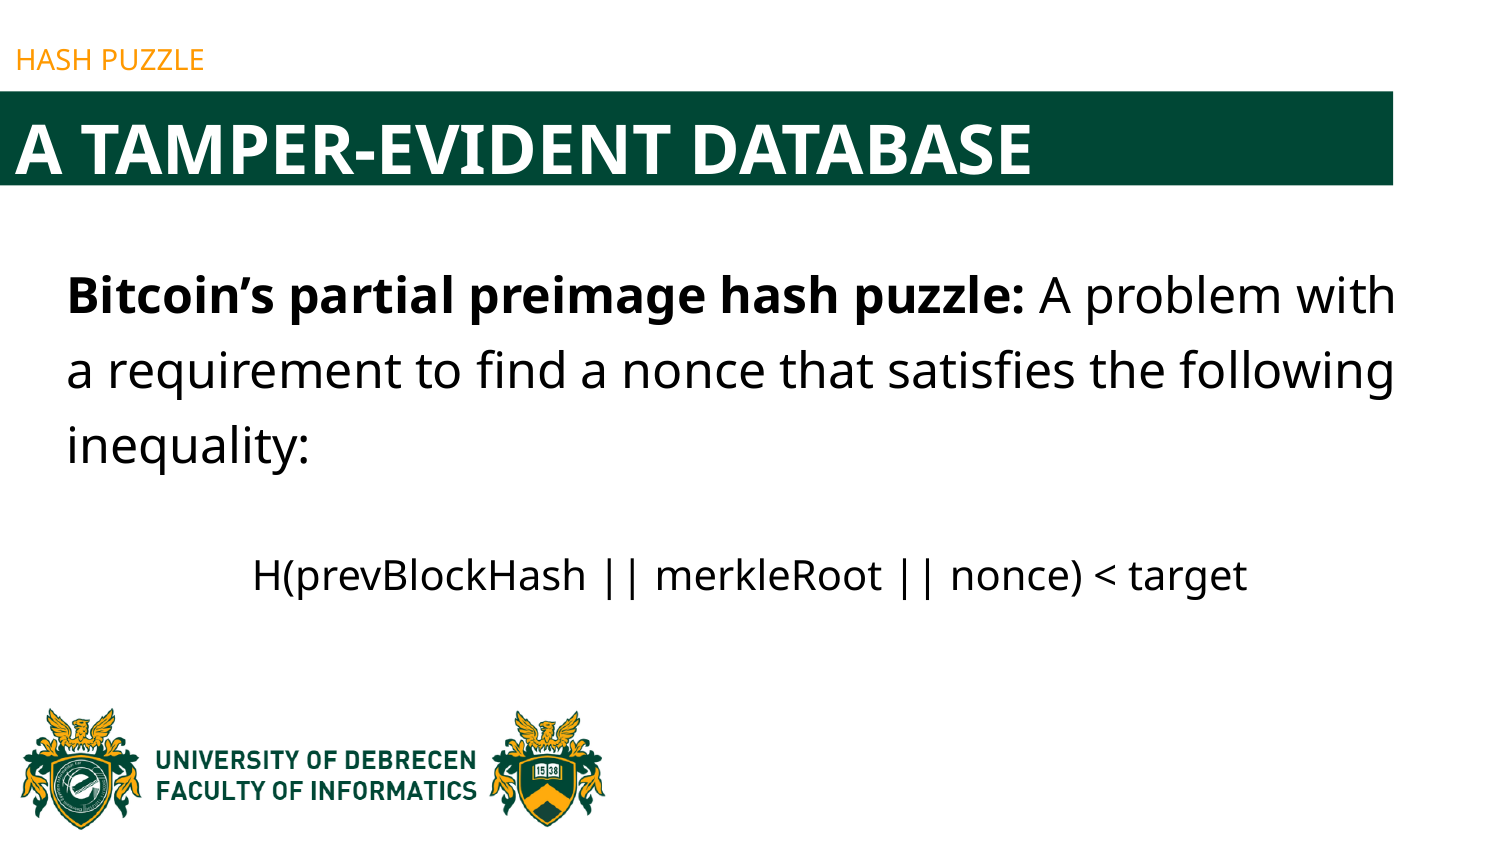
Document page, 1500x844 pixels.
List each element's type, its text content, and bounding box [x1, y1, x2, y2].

title A TAMPER-EVIDENT DATABASE [0, 96, 1394, 186]
picture [0, 0, 1500, 844]
text_box Bitcoin’s partial preimage hash puzzle: A problem with a requirement to find a nonce that satisfies the following inequality: H(prevBlockHash || merkleRoot || nonce) < target [66, 188, 1434, 748]
title HASH PUZZLE [0, 30, 1394, 96]
